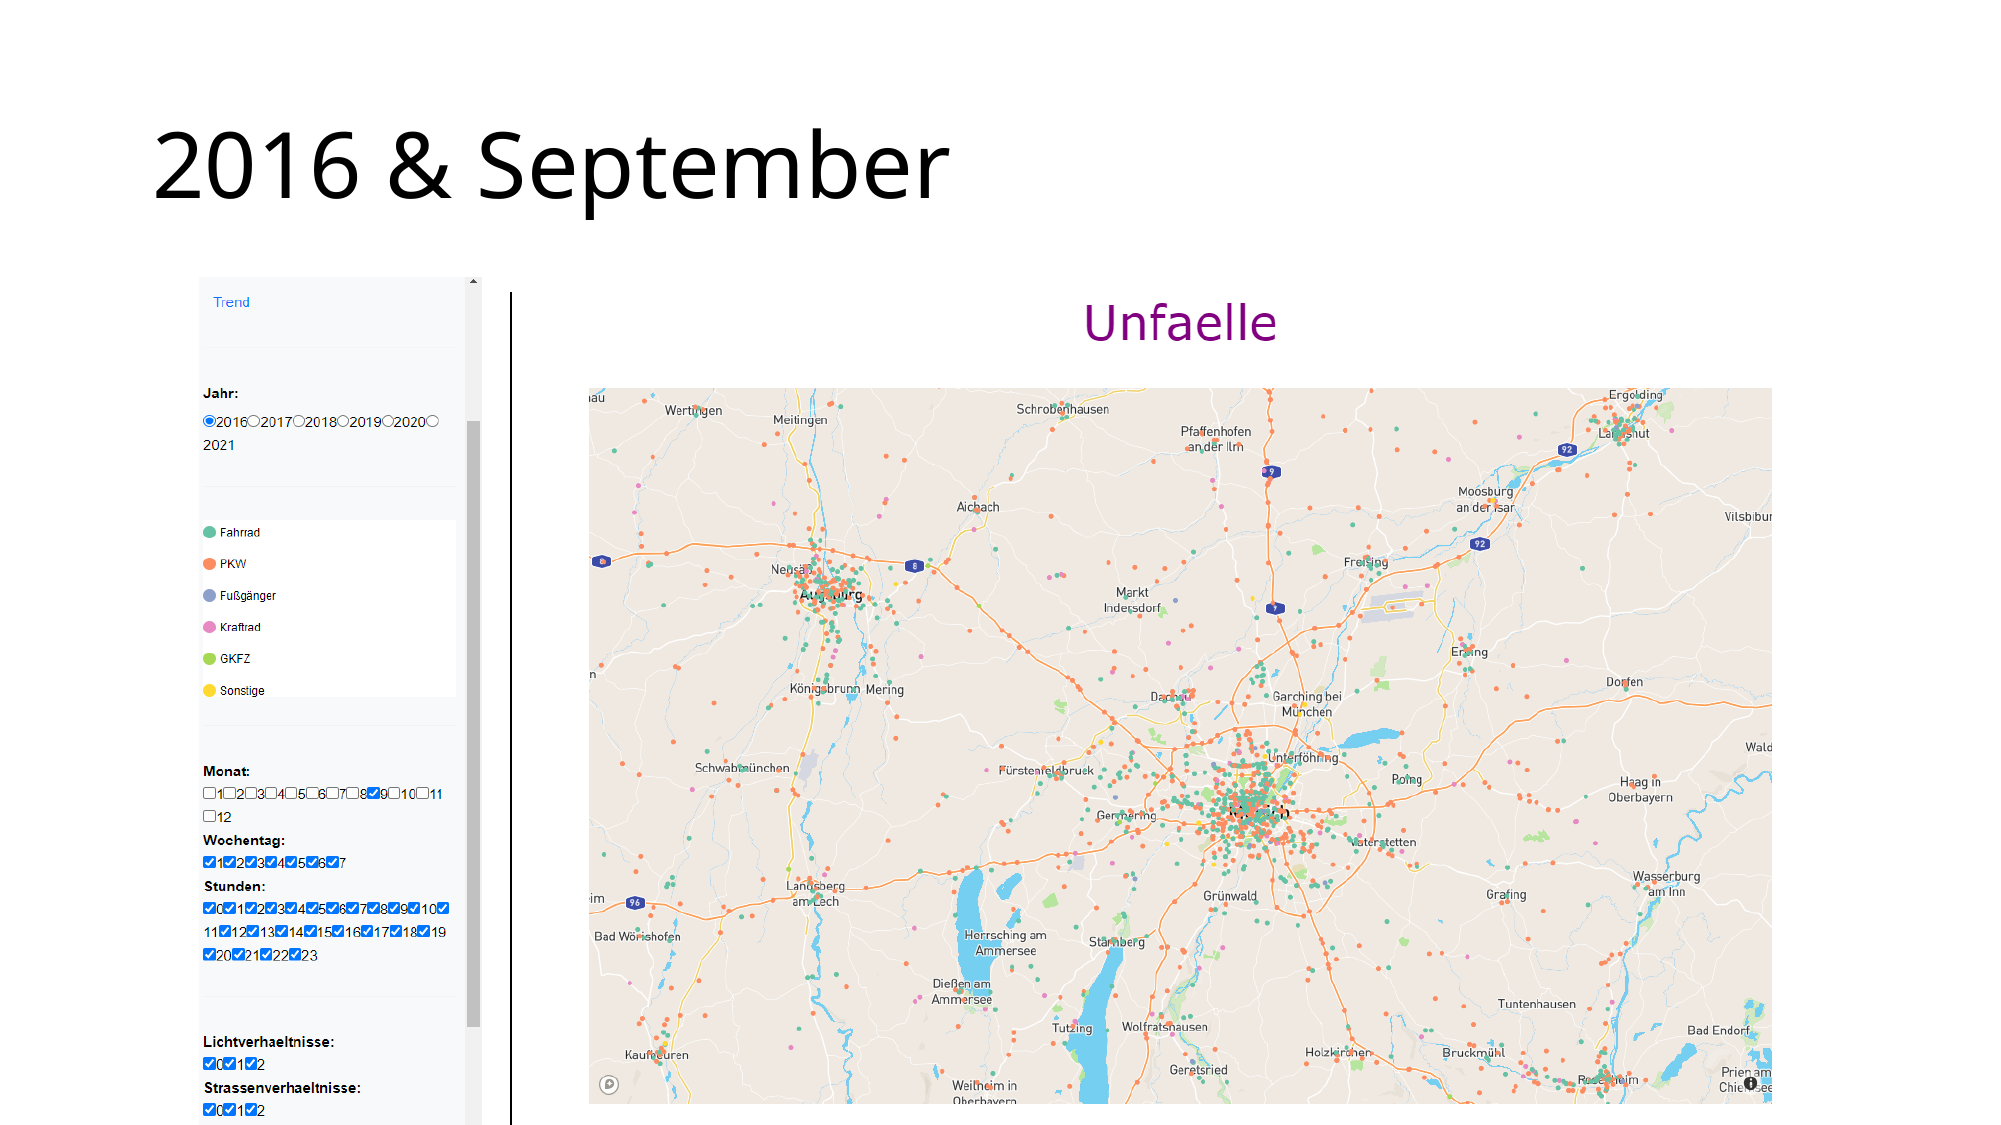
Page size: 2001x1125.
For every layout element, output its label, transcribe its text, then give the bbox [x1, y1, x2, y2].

title 2016 & September [137, 59, 1863, 278]
picture [199, 277, 1801, 1125]
